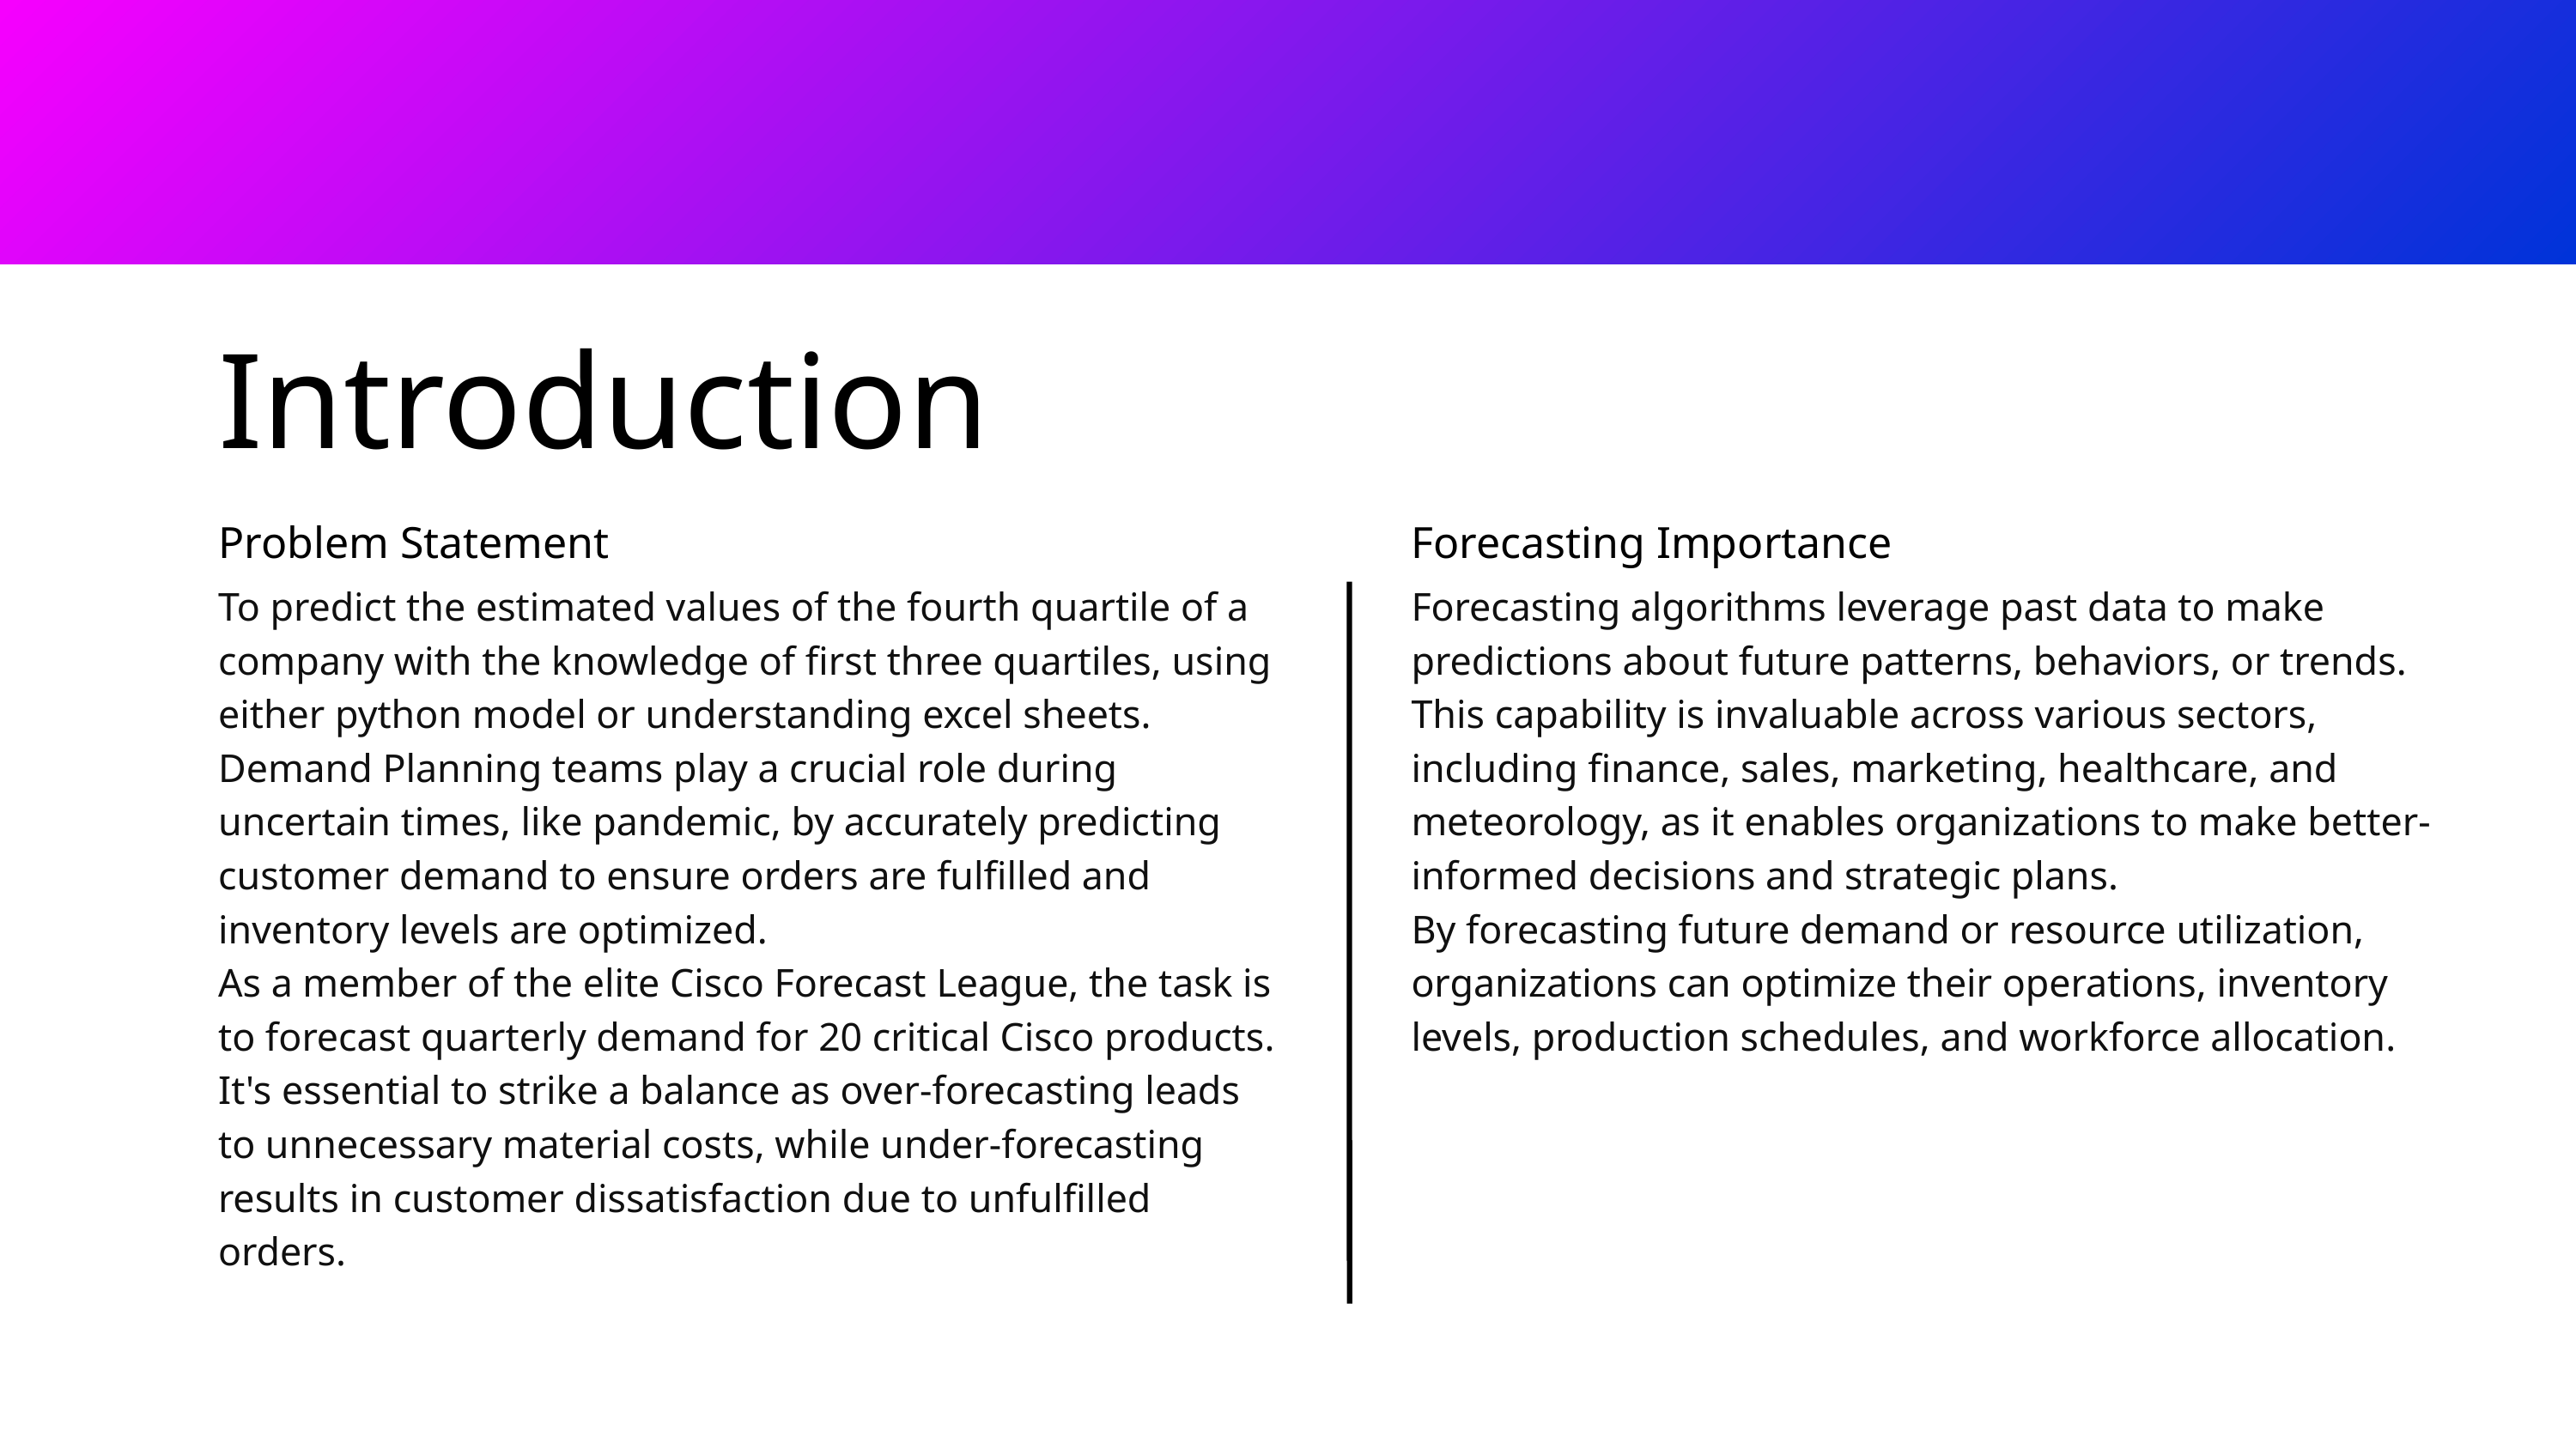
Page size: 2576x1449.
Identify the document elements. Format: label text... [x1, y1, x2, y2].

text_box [0, 0, 2576, 264]
text_box Introduction [218, 290, 1401, 475]
text_box Problem Statement [218, 506, 854, 567]
text_box To predict the estimated values of the fourth quartile of a company with the knowledge of first three quartiles, using either python model or understanding excel sheets. Demand Planning teams play a crucial role during uncertain times, like pandemic, by accurately predicting customer demand to ensure orders are fulfilled and inventory levels are optimized. As a member of the elite Cisco Forecast League, the task is to forecast quarterly demand for 20 critical Cisco products. It's essential to strike a balance as over-forecasting leads to unnecessary material costs, while under-forecasting results in customer dissatisfaction due to unfulfilled orders. [218, 574, 1288, 1274]
text_box Forecasting Importance [1411, 506, 2047, 567]
text_box Forecasting algorithms leverage past data to make predictions about future patterns, behaviors, or trends. This capability is invaluable across various sectors, including finance, sales, marketing, healthcare, and meteorology, as it enables organizations to make better-informed decisions and strategic plans. By forecasting future demand or resource utilization, organizations can optimize their operations, inventory levels, production schedules, and workforce allocation. [1411, 574, 2482, 1059]
